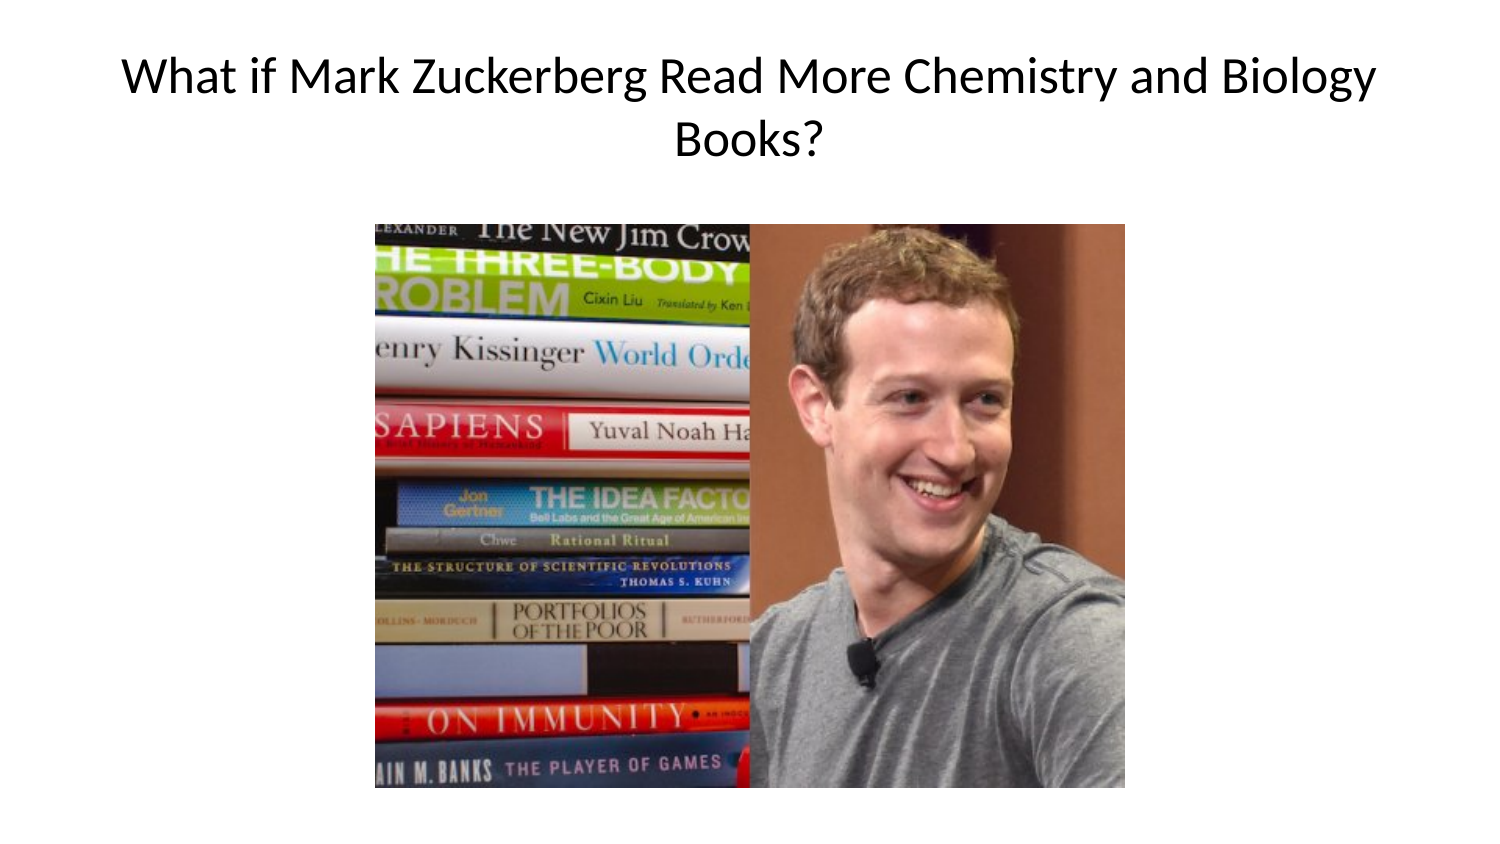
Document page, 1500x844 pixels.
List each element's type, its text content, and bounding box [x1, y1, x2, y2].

picture [374, 224, 1126, 788]
title What if Mark Zuckerberg Read More Chemistry and Biology Books? [75, 33, 1425, 175]
